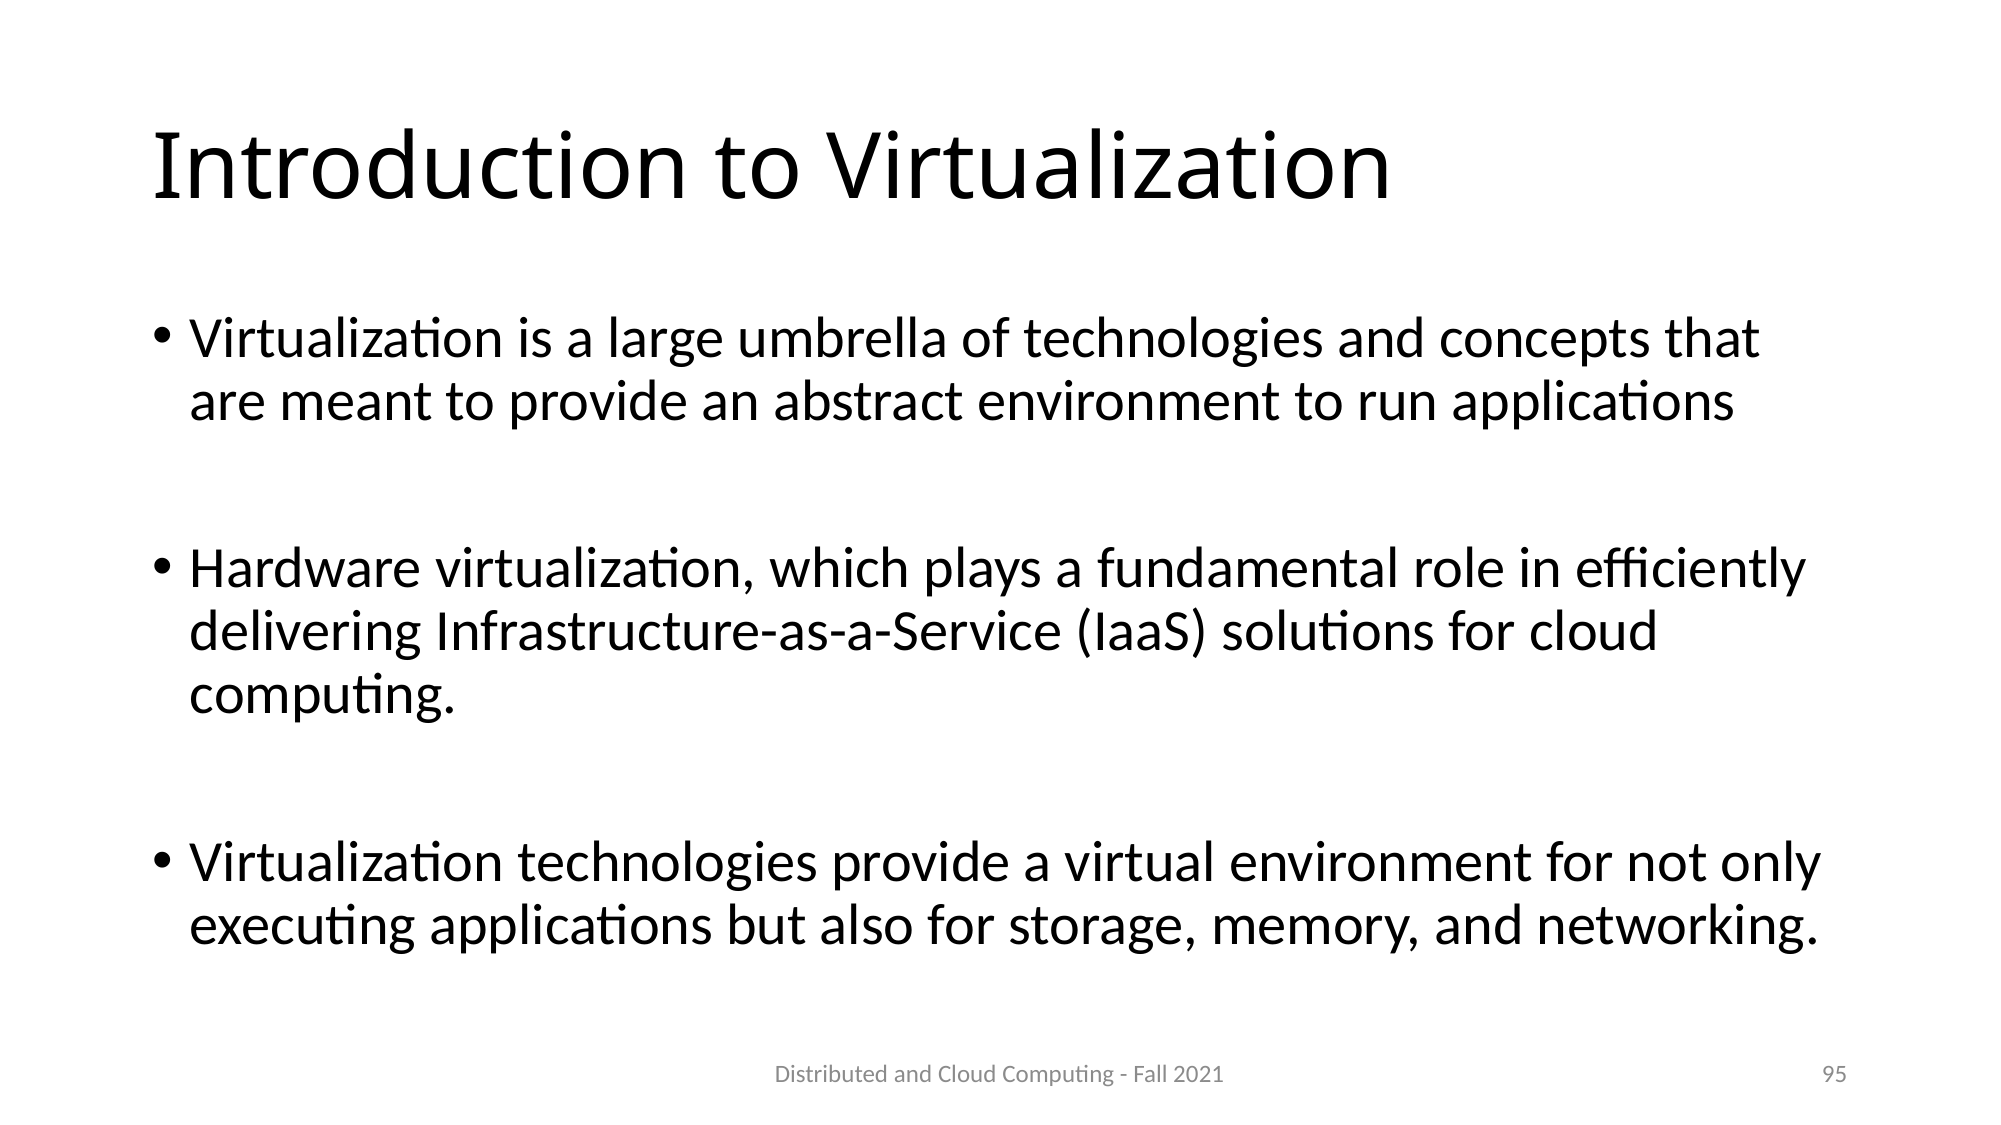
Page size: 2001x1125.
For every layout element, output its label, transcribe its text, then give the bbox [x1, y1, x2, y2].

footer Distributed and Cloud Computing - Fall 2021 [662, 1042, 1338, 1103]
list Virtualization is a large umbrella of technologies and concepts that are meant to provide an abstract environment to run applications Hardware virtualization, which plays a fundamental role in efficiently delivering Infrastructure-as-a-Service (IaaS) solutions for cloud computing. Virtualization technologies provide a virtual environment for not only executing applications but also for storage, memory, and networking. [137, 299, 1863, 1014]
slide_number 95 [1412, 1042, 1863, 1103]
title Introduction to Virtualization [137, 59, 1863, 278]
